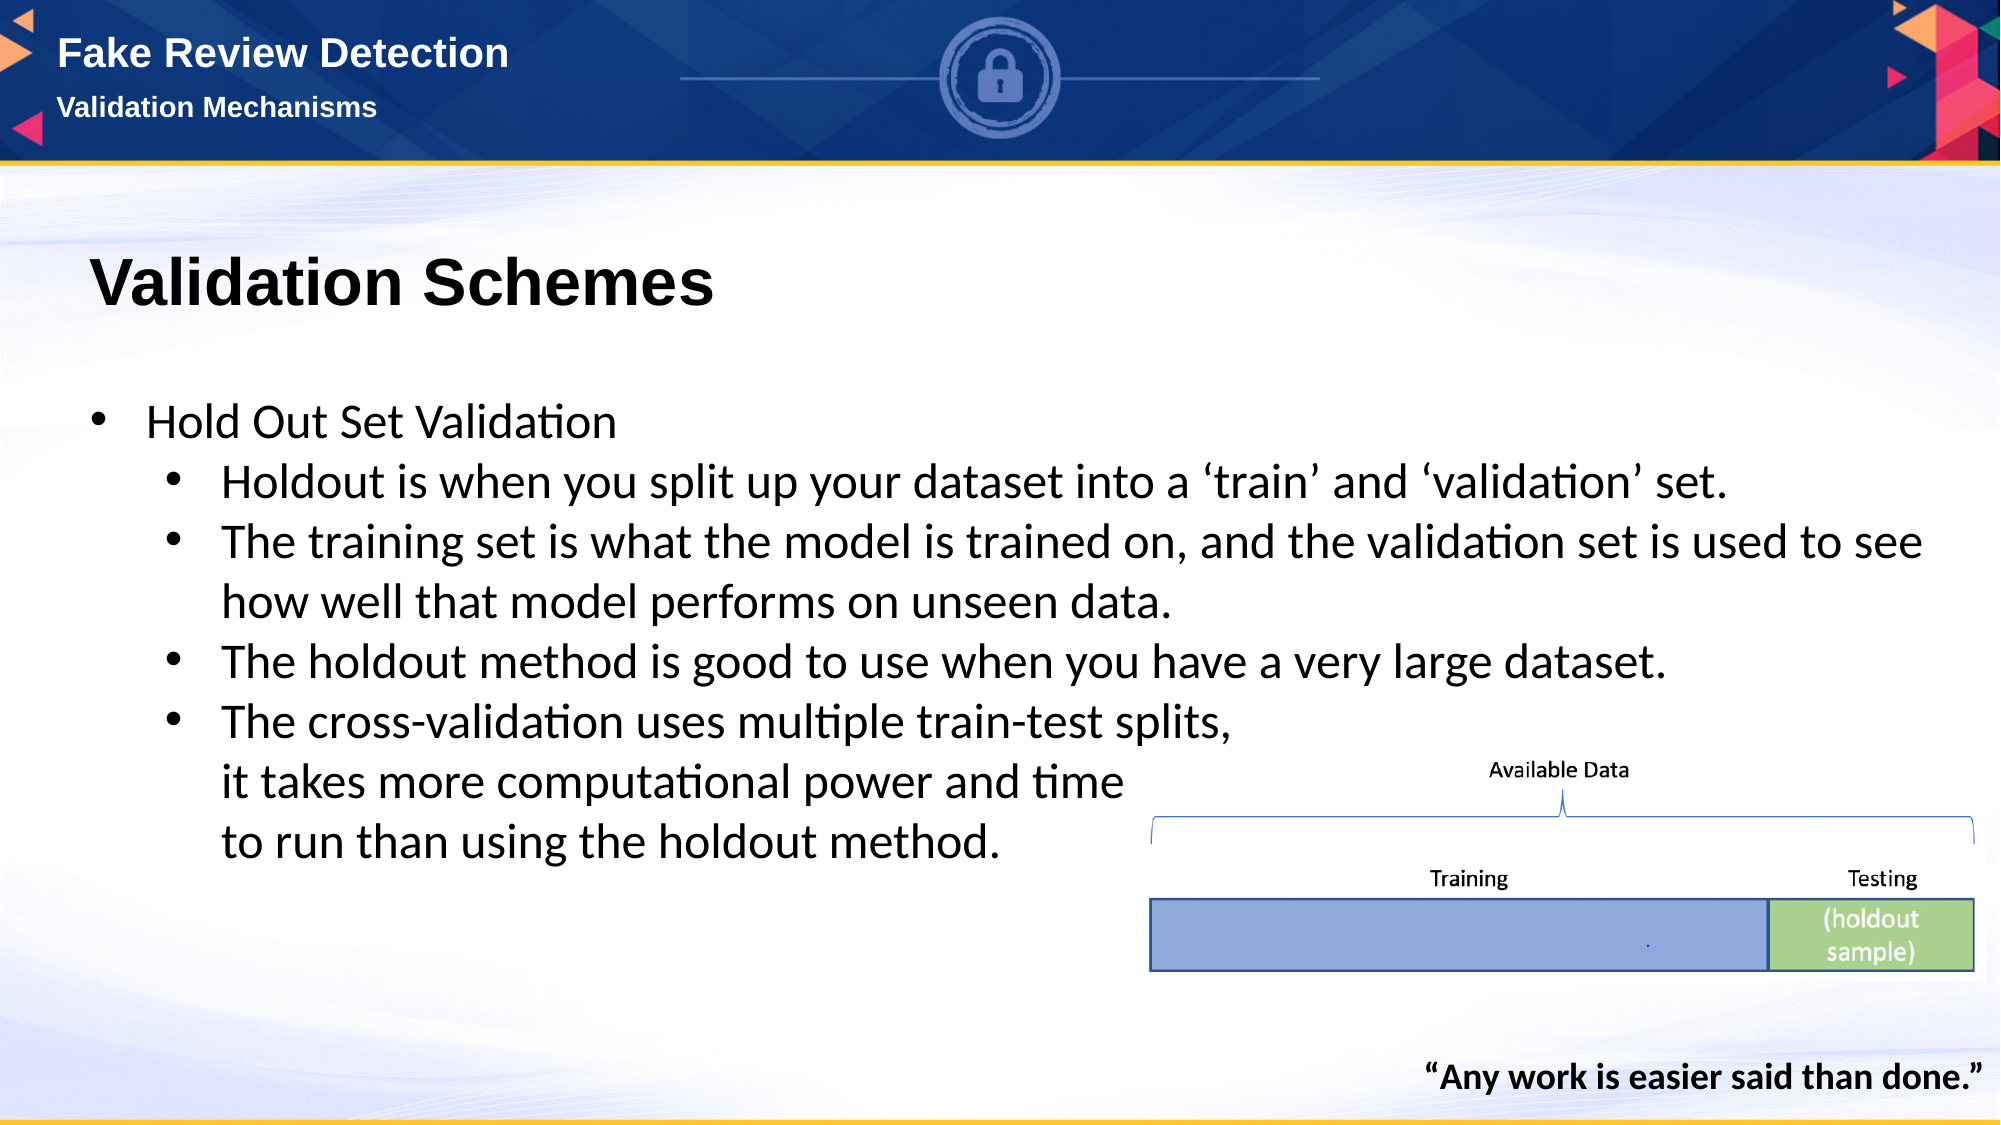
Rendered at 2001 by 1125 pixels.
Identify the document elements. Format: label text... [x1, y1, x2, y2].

text_box “Any work is easier said than done.” [1140, 1044, 2000, 1105]
picture [0, 0, 2000, 1125]
text_box Validation Mechanisms [41, 81, 393, 131]
text_box Validation Schemes Hold Out Set Validation Holdout is when you split up your dataset into a ‘train’ and ‘validation’ set. The training set is what the model is trained on, and the validation set is used to see how well that model performs on unseen data. The holdout method is good to use when you have a very large dataset. The cross-validation uses multiple train-test splits, it takes more computational power and time to run than using the holdout method. [0, 231, 1940, 876]
text_box Fake Review Detection [42, 18, 525, 84]
